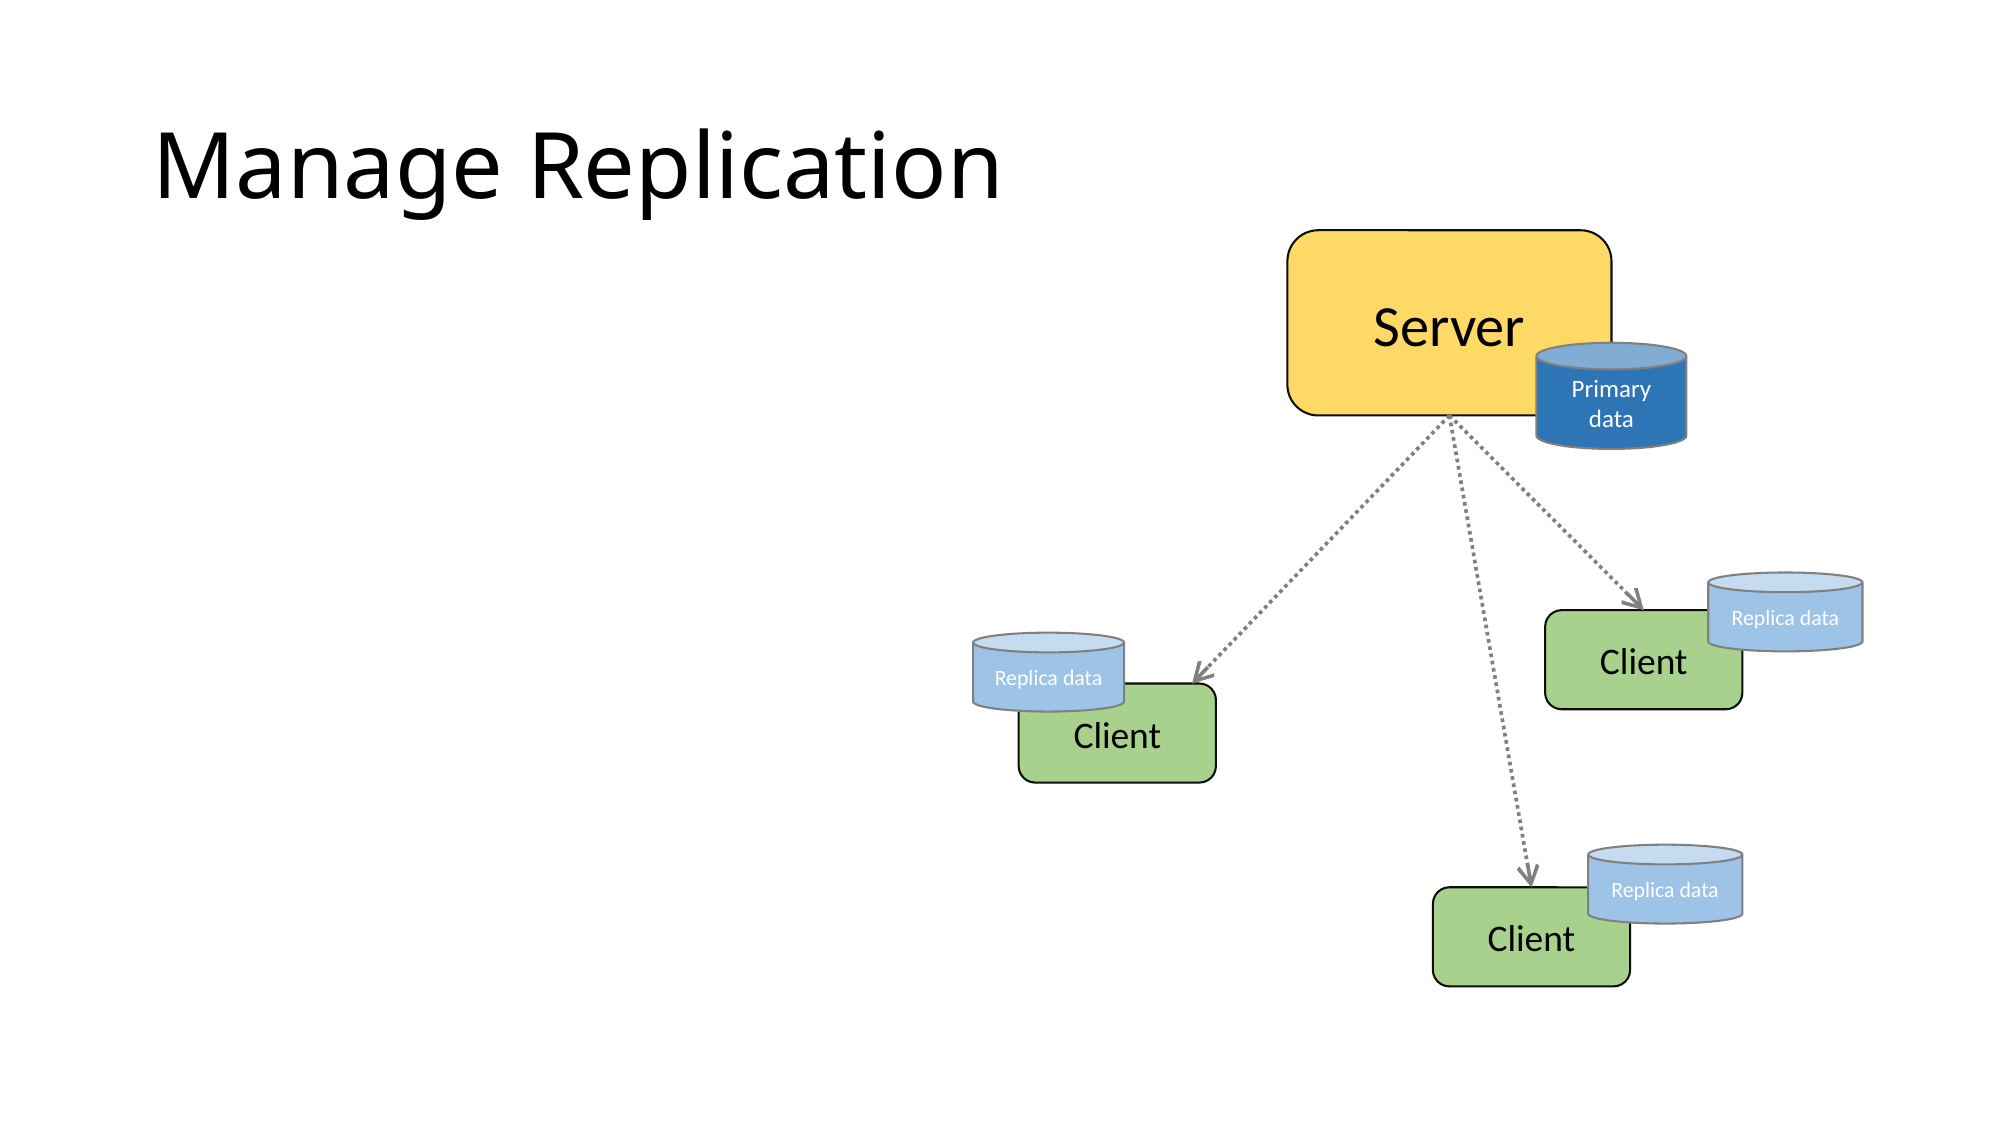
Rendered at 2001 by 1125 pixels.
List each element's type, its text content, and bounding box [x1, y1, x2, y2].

title Manage Replication [137, 59, 1863, 278]
text_box Primary data [1535, 341, 1688, 449]
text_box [973, 572, 1863, 924]
text_box Client [1431, 924, 1632, 988]
text_box Server [1286, 229, 1613, 415]
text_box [1450, 415, 1644, 572]
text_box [1192, 415, 1450, 572]
